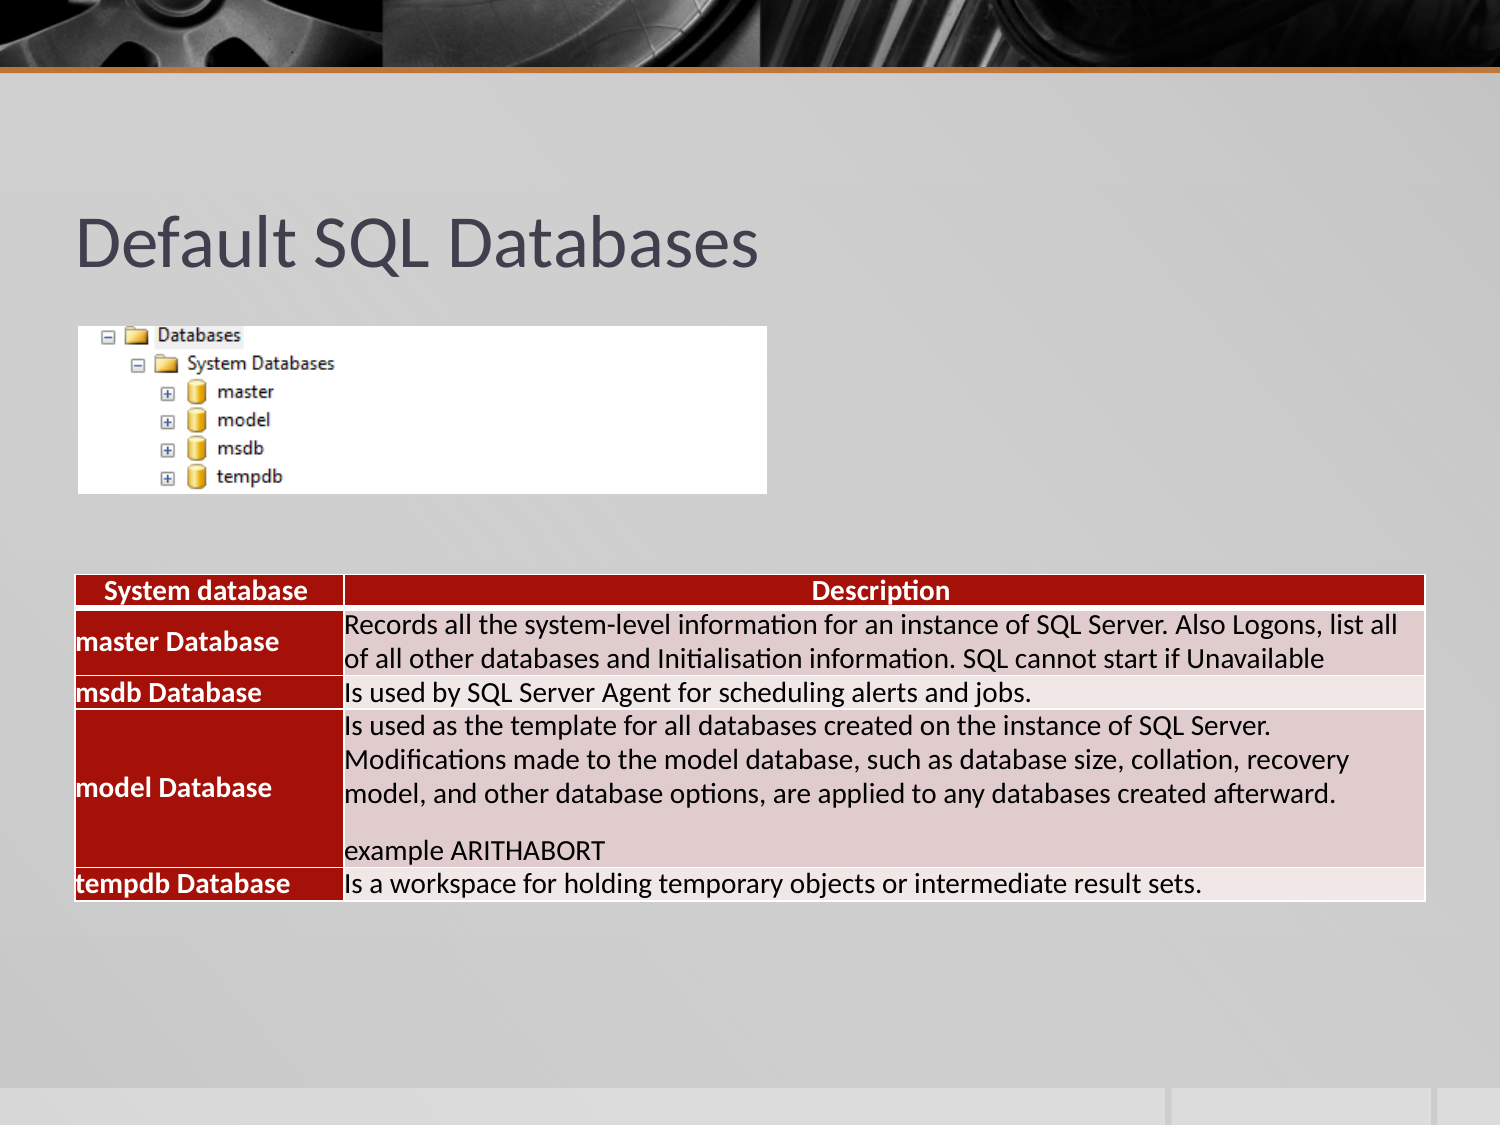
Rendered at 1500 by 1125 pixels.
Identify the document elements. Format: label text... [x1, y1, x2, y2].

table_cell Is used by SQL Server Agent for scheduling alerts and jobs. [345, 676, 1424, 708]
table_cell Records all the system-level information for an instance of SQL Server. Also Logons, list all of all other databases and Initialisation information. SQL cannot start if Unavailable [345, 611, 1424, 675]
table_cell msdb Database [76, 676, 343, 708]
table_header Description [345, 575, 1424, 605]
title Default SQL Databases [75, 162, 1425, 313]
picture [0, 0, 1500, 67]
table_cell tempdb Database [76, 868, 343, 900]
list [78, 326, 767, 494]
table_cell Is a workspace for holding temporary objects or intermediate result sets. [345, 868, 1424, 900]
table_header System database [76, 575, 343, 605]
table_cell master Database [76, 611, 343, 675]
table_cell Is used as the template for all databases created on the instance of SQL Server. Modifications made to the model database, such as database size, collation, recovery model, and other database options, are applied to any databases created afterward. example ARITHABORT [345, 710, 1424, 867]
table_cell model Database [76, 710, 343, 867]
